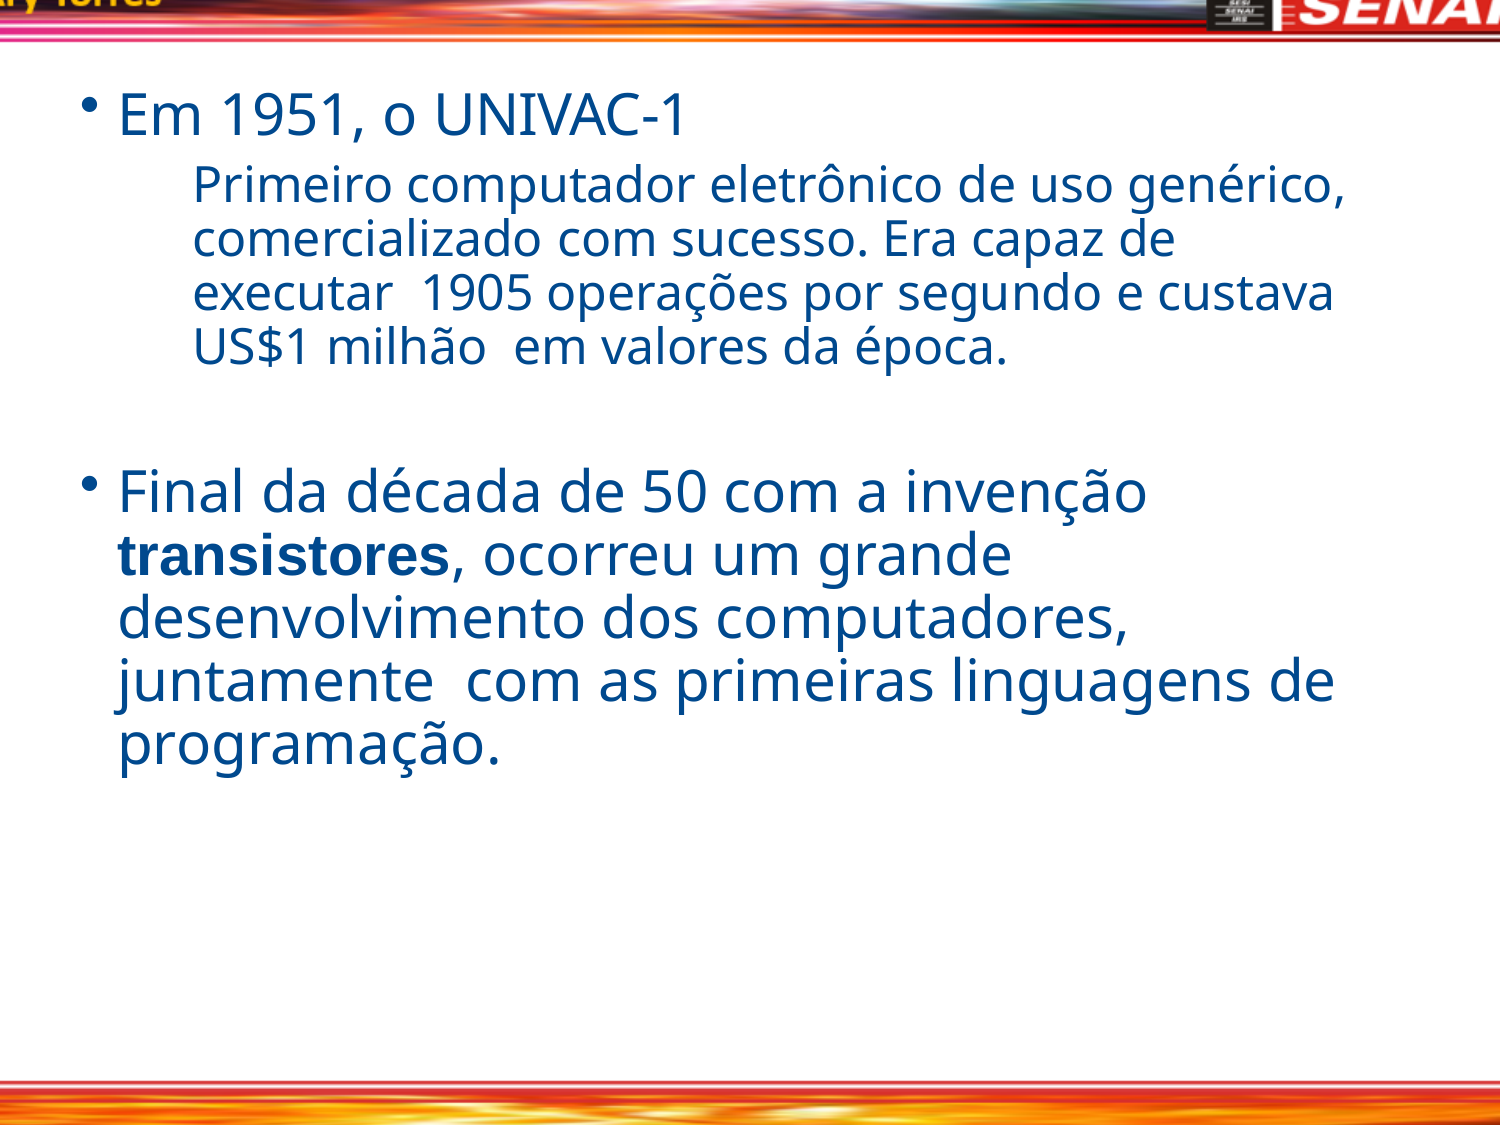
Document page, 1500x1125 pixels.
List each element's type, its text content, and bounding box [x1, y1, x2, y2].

text_box Em 1951, o UNIVAC-1 Primeiro computador eletrônico de uso genérico, comercializado com sucesso. Era capaz de executar 1905 operações por segundo e custava US$1 milhão em valores da época. Final da década de 50 com a invenção transistores, ocorreu um grande desenvolvimento dos computadores, juntamente com as primeiras linguagens de programação. [77, 69, 1377, 778]
picture [0, 0, 1500, 1125]
